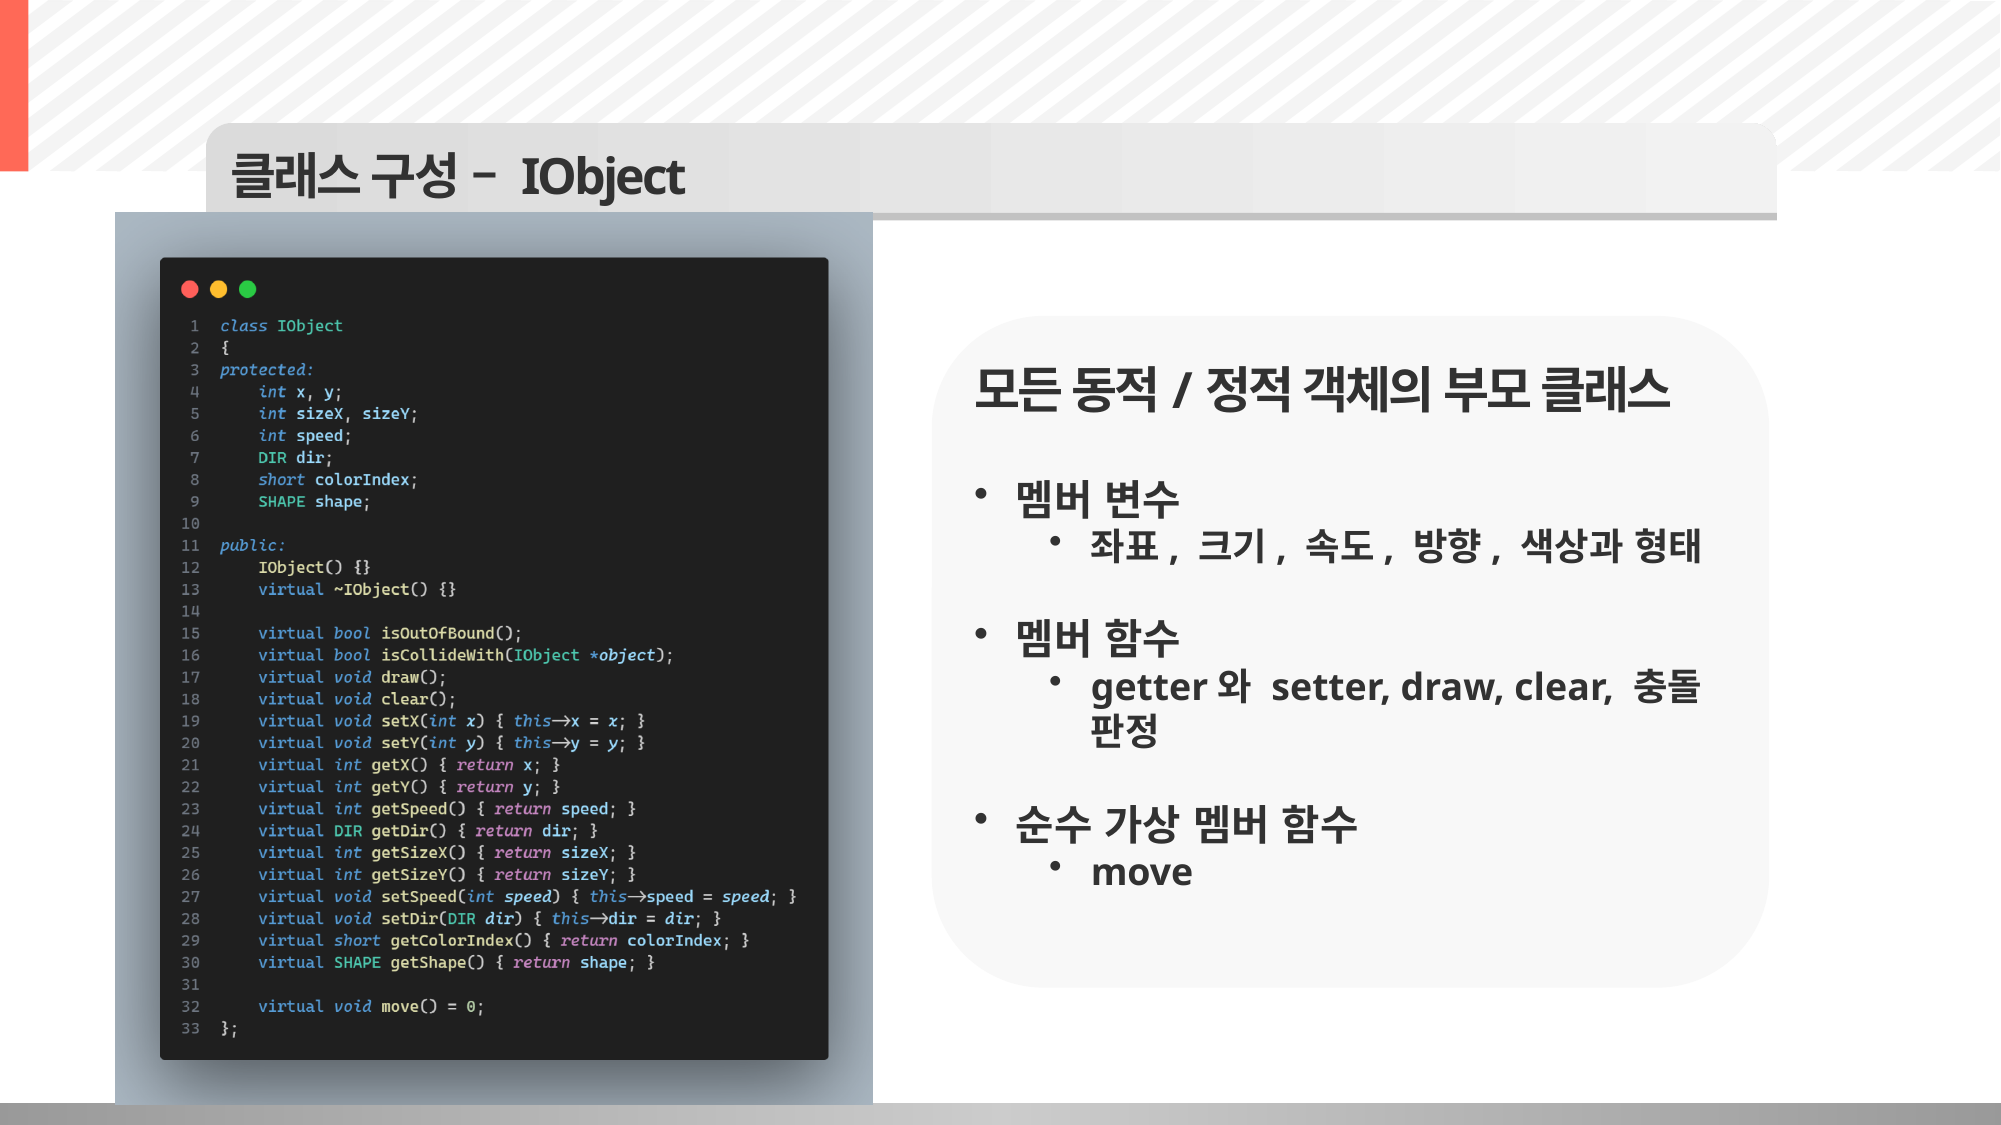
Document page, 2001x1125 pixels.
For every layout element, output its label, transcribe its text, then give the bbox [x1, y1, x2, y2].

picture [114, 212, 873, 1105]
text_box 클래스 구성 – IObject [215, 137, 1065, 213]
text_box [931, 315, 1770, 988]
